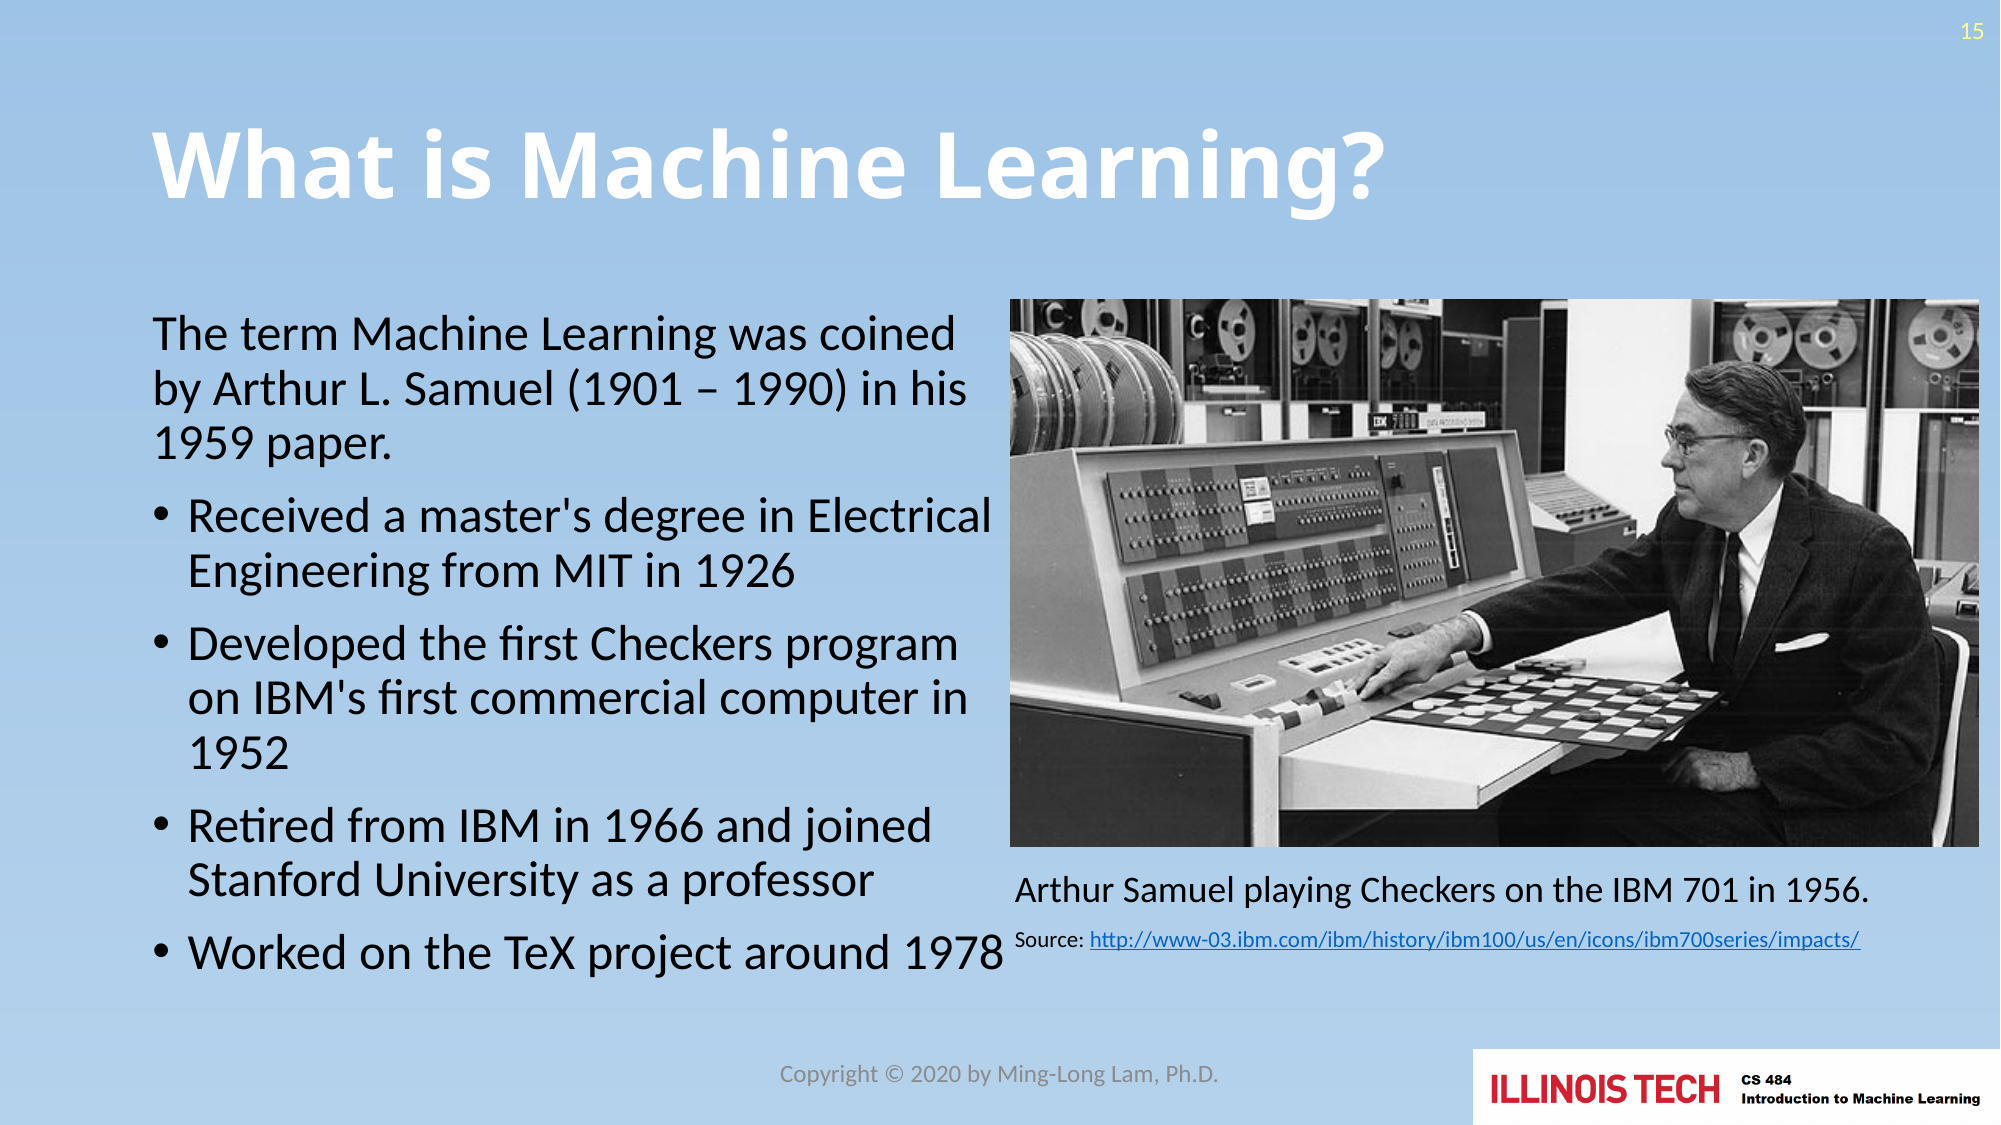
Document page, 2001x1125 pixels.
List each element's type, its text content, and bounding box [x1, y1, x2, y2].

title What is Machine Learning? [137, 59, 1863, 278]
list The term Machine Learning was coined by Arthur L. Samuel (1901 – 1990) in his 1959 paper. Received a master's degree in Electrical Engineering from MIT in 1926 Developed the first Checkers program on IBM's first commercial computer in 1952 Retired from IBM in 1966 and joined Stanford University as a professor Worked on the TeX project around 1978 [137, 299, 1021, 1014]
picture [1010, 299, 1979, 847]
text_box Arthur Samuel playing Checkers on the IBM 701 in 1956. Source: http://www-03.ibm.com/ibm/history/ibm100/us/en/icons/ibm700series/impacts/ [999, 857, 1924, 962]
picture [1473, 1049, 2000, 1125]
slide_number 15 [1550, 0, 2000, 60]
footer Copyright © 2020 by Ming-Long Lam, Ph.D. [662, 1042, 1338, 1103]
